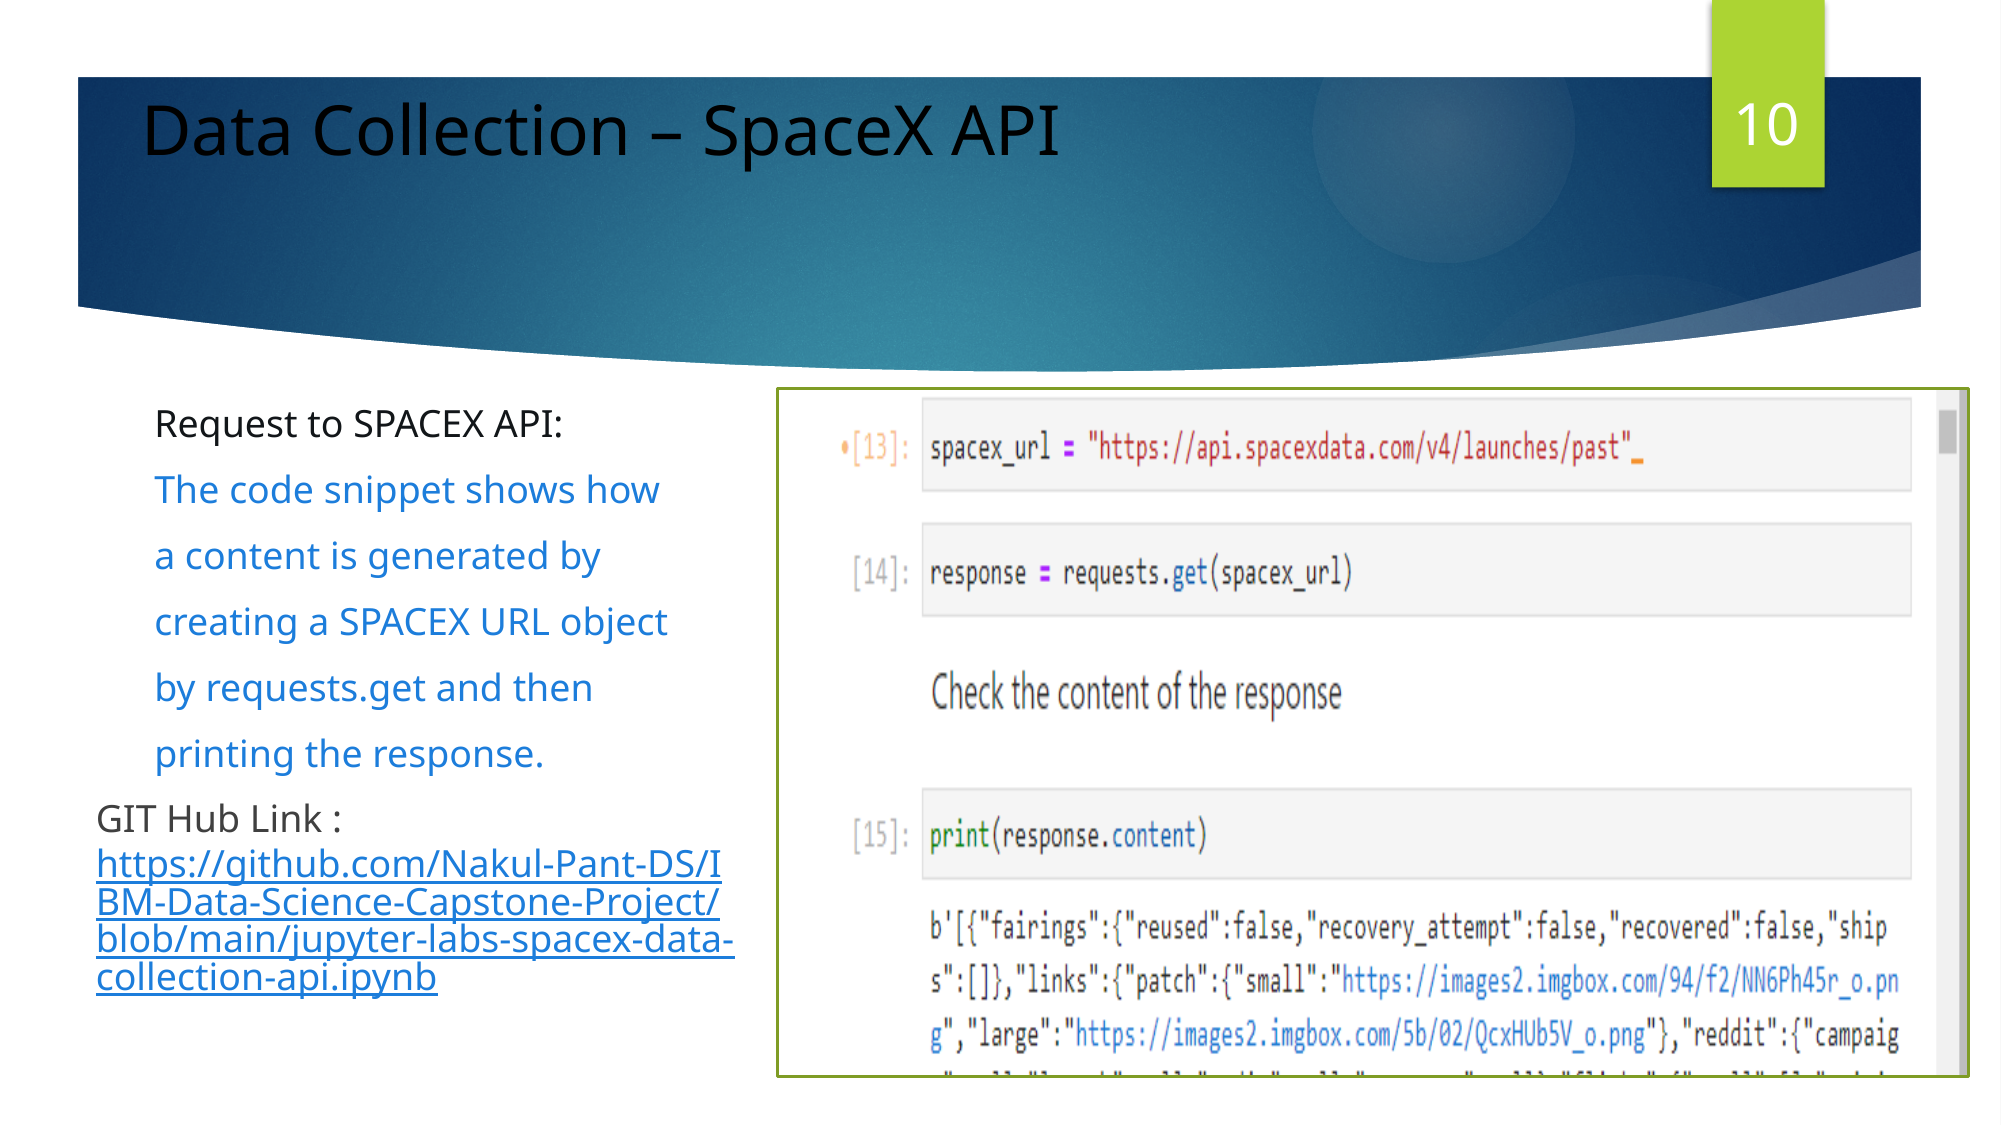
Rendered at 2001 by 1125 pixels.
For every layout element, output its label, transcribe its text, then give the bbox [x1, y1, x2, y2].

text_box [776, 387, 1970, 1078]
text_box Request to SPACEX API: The code snippet shows how a content is generated by creating a SPACEX URL object by requests.get and then printing the response. GIT Hub Link : https://github.com/Nakul-Pant-DS/IBM-Data-Science-Capstone-Project/blob/main/jupyter-labs-spacex-data-collection-api.ipynb [80, 392, 753, 1081]
slide_number 10 [1698, 48, 1836, 88]
text_box Data Collection – SpaceX API [126, 88, 1852, 179]
